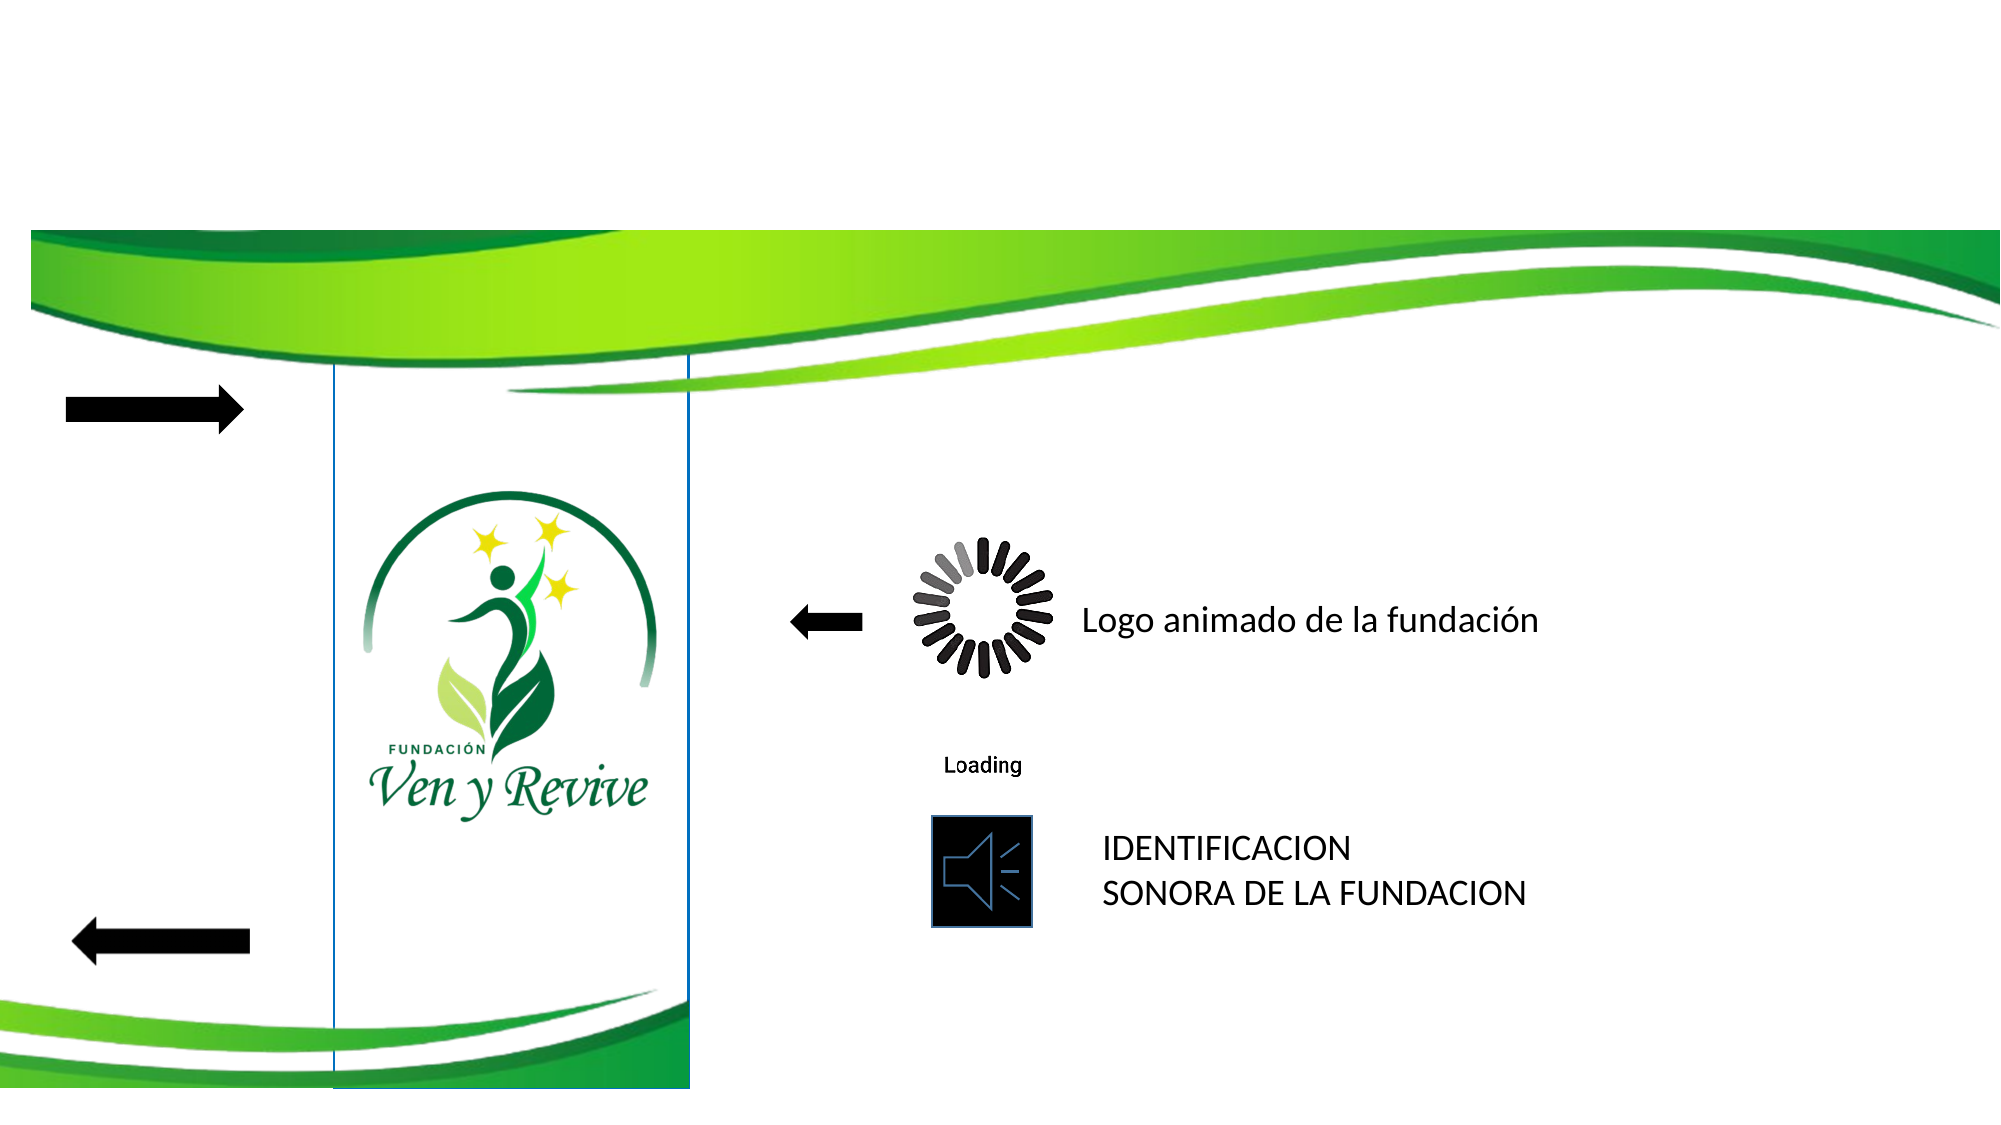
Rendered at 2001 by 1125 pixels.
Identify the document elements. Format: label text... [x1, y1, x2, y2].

text_box IDENTIFICACION SONORA DE LA FUNDACION [1087, 815, 1543, 920]
picture [0, 230, 2000, 1088]
text_box [931, 815, 1033, 928]
